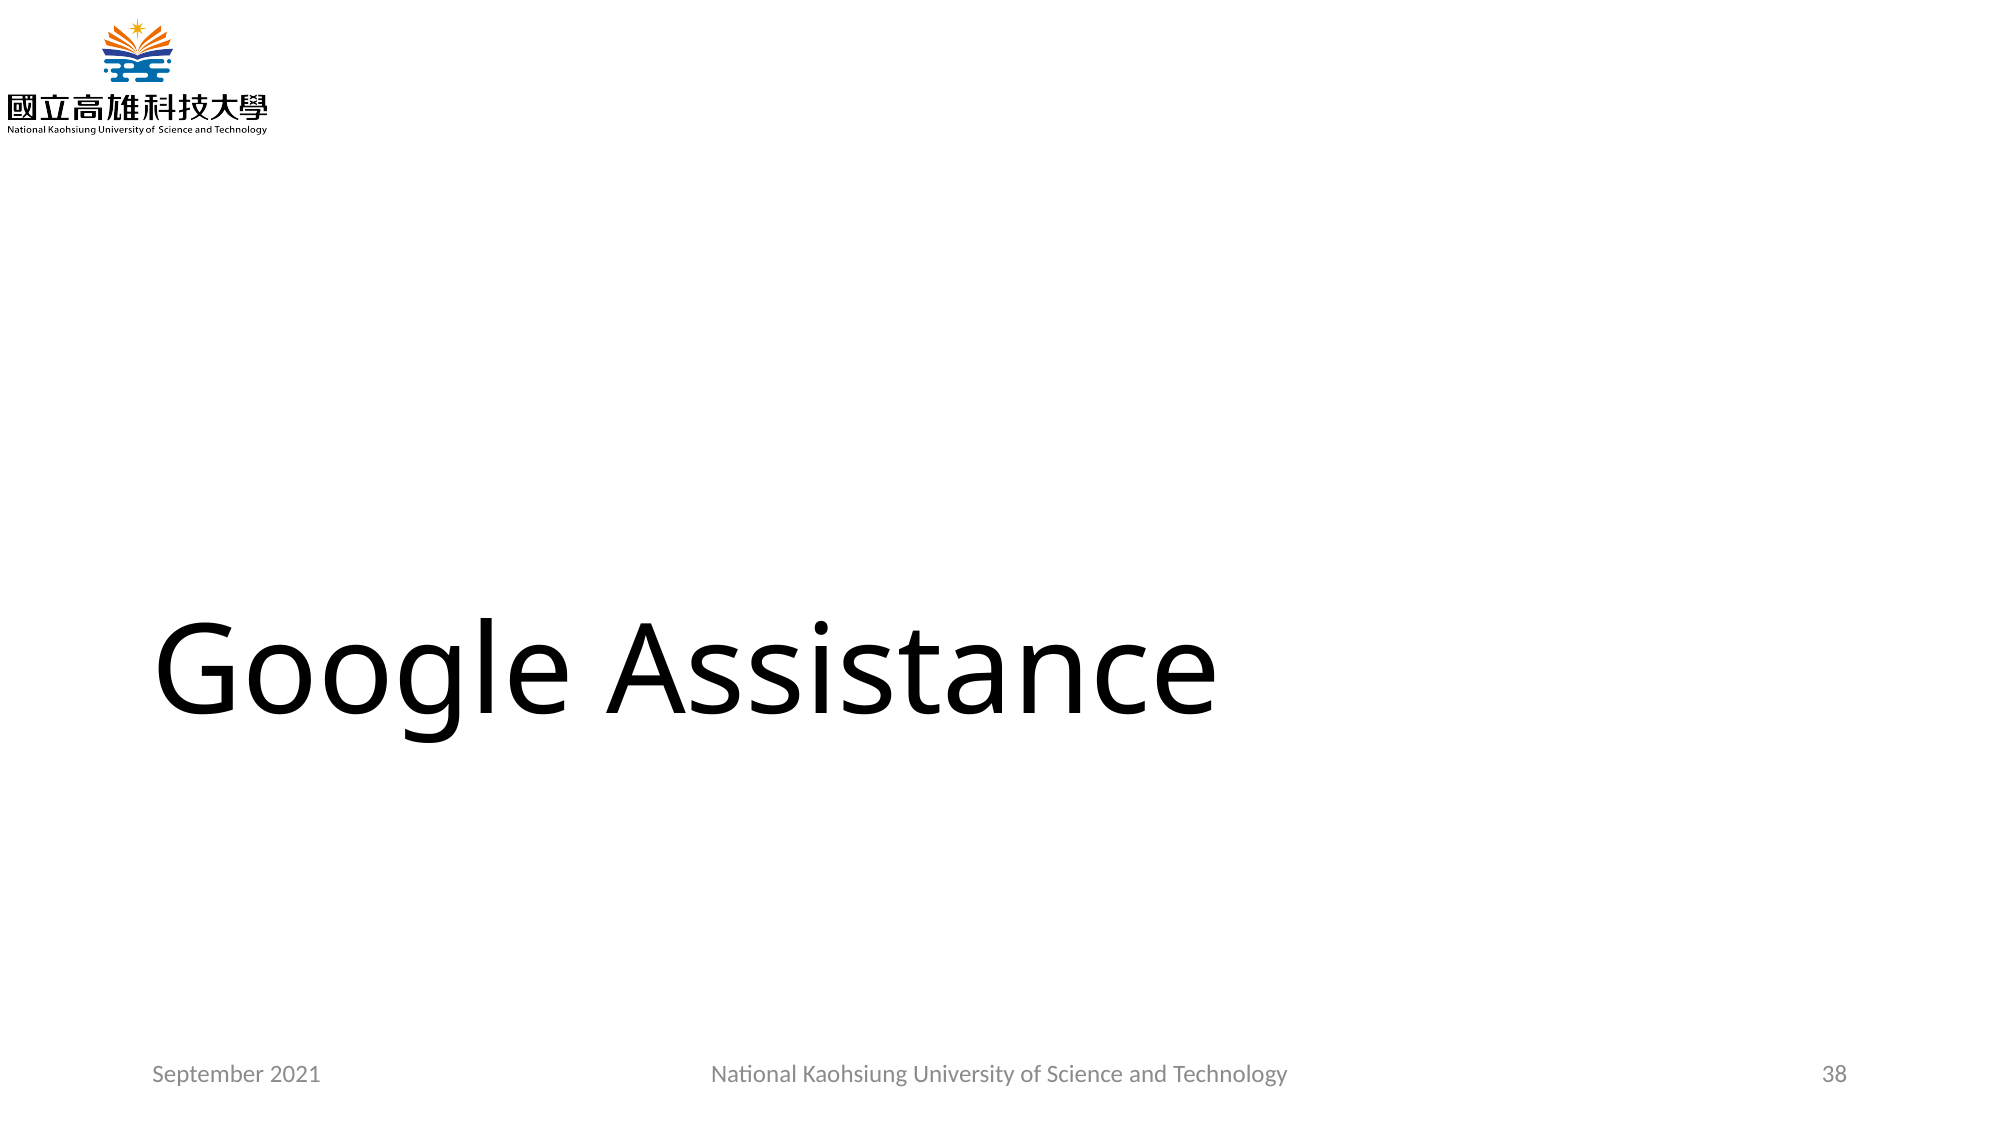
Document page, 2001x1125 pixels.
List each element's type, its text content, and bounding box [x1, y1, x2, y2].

slide_number 38 [1412, 1042, 1863, 1103]
title Google Assistance [136, 280, 1862, 749]
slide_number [137, 1042, 588, 1103]
footer National Kaohsiung University of Science and Technology [662, 1042, 1338, 1103]
picture [8, 16, 267, 135]
